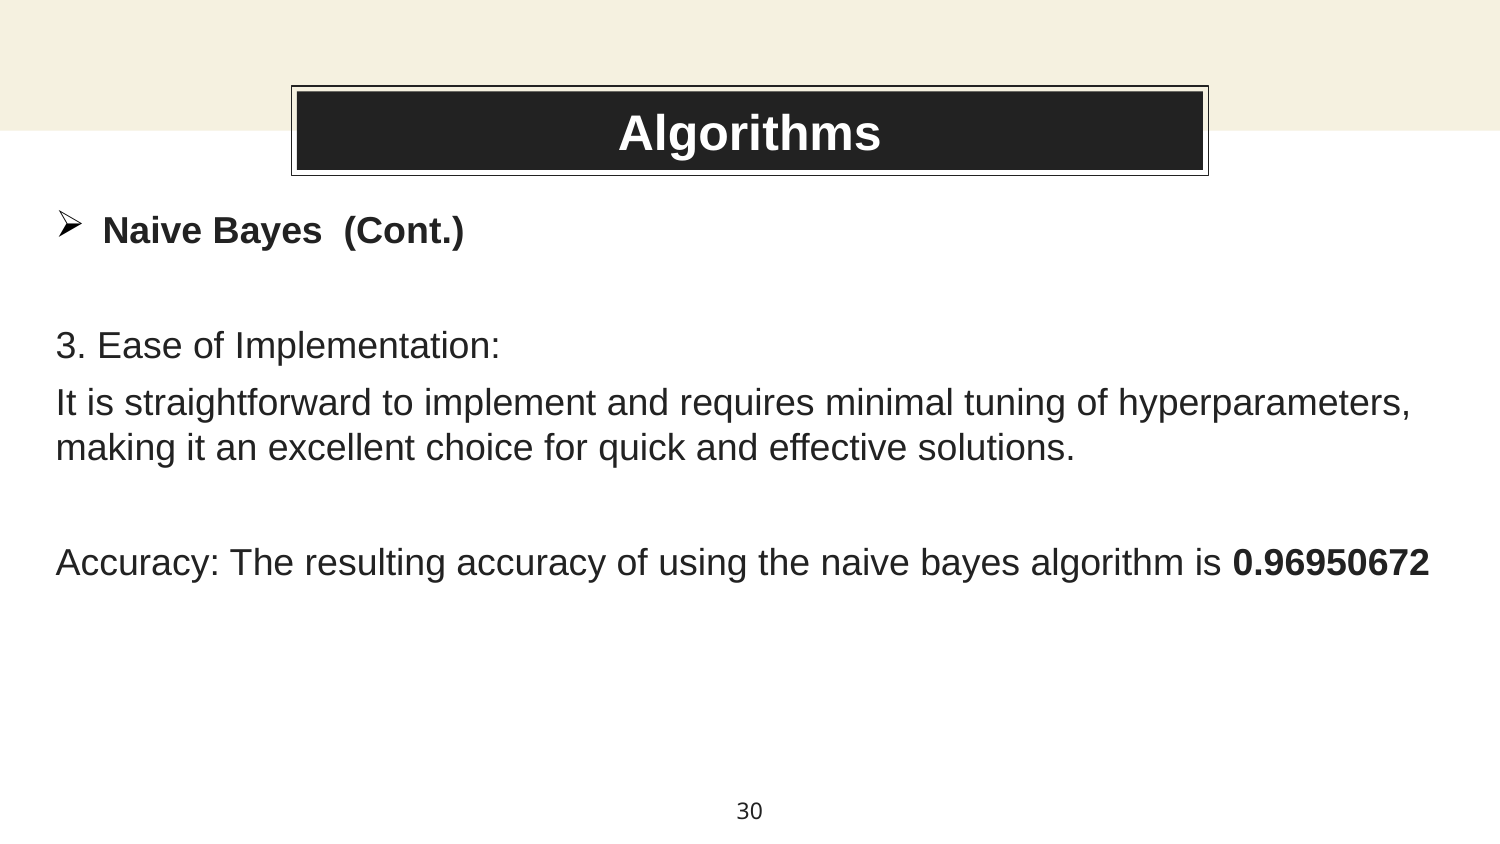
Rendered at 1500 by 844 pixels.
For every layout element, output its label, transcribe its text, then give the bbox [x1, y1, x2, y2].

slide_number 30 [705, 781, 795, 832]
title Algorithms [296, 91, 1203, 170]
list Naive Bayes (Cont.) 3. Ease of Implementation: It is straightforward to implement and requires minimal tuning of hyperparameters, making it an excellent choice for quick and effective solutions. Accuracy: The resulting accuracy of using the naive bayes algorithm is 0.96950672 [40, 190, 1473, 808]
